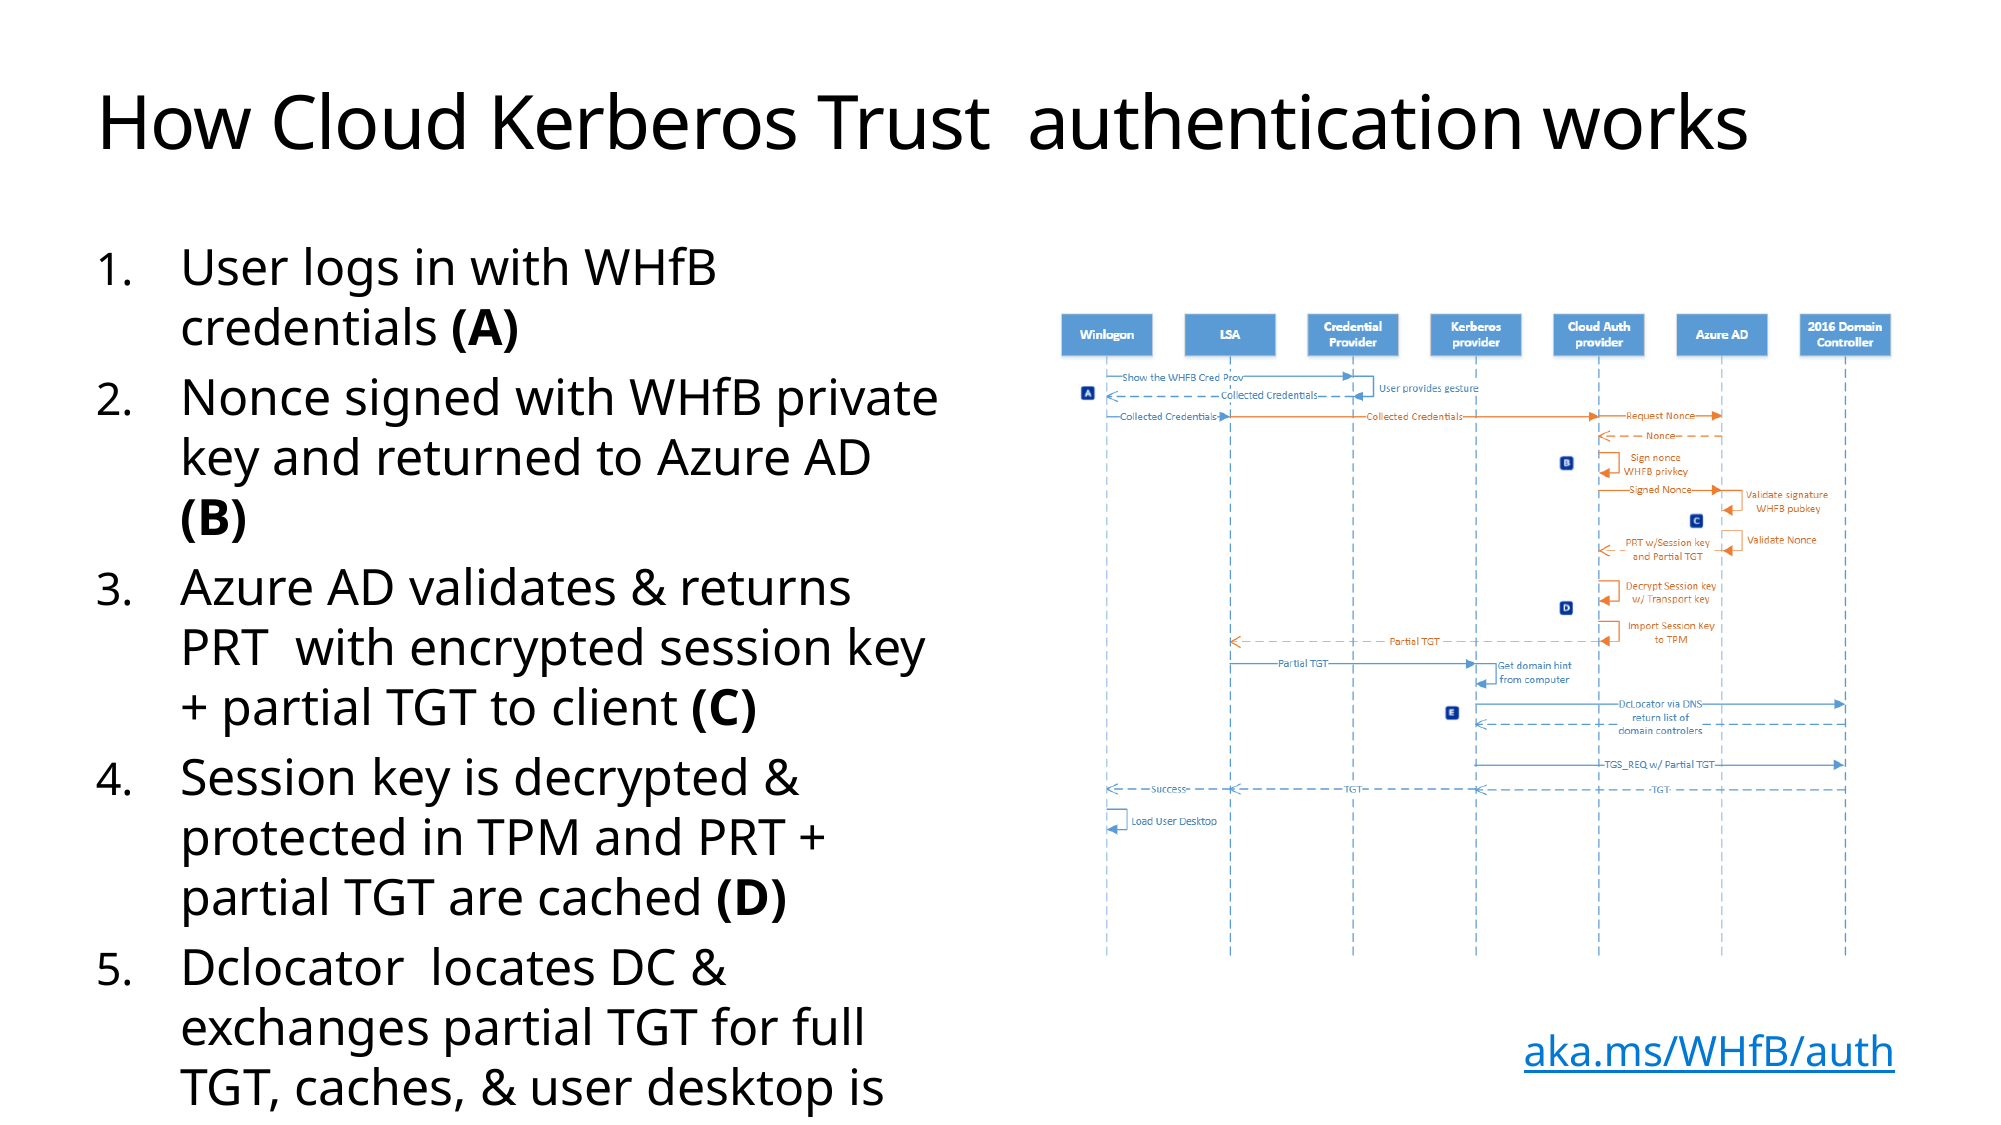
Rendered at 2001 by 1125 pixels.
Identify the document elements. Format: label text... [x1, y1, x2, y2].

title How Cloud Kerberos Trust authentication works [96, 75, 1904, 166]
list User logs in with WHfB credentials (A) Nonce signed with WHfB private key and returned to Azure AD (B) Azure AD validates & returns PRT with encrypted session key + partial TGT to client (C) Session key is decrypted & protected in TPM and PRT + partial TGT are cached (D) Dclocator locates DC & exchanges partial TGT for full TGT, caches, & user desktop is loaded (E) [95, 235, 951, 1125]
text_box aka.ms/WHfB/auth [1523, 1024, 2000, 1082]
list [1047, 301, 1905, 963]
